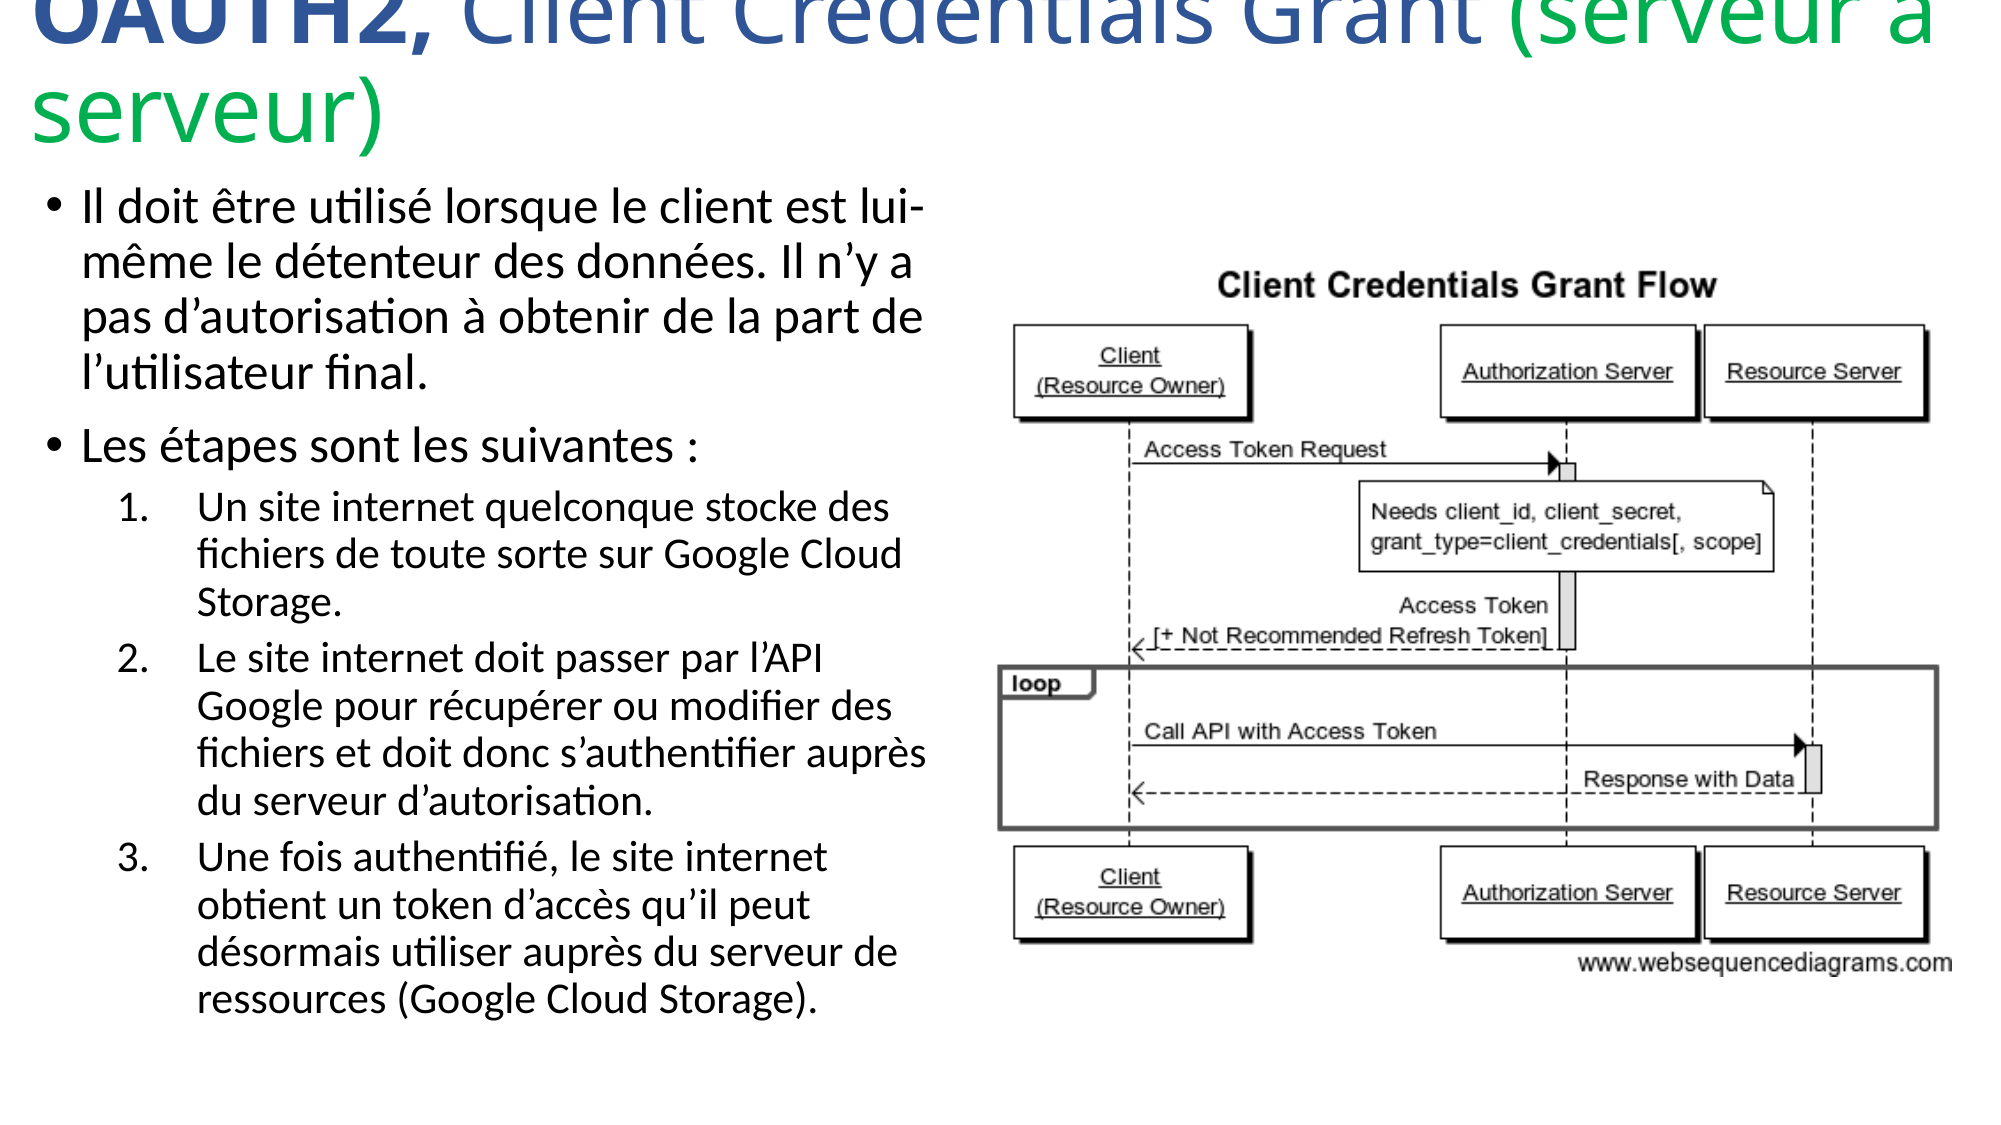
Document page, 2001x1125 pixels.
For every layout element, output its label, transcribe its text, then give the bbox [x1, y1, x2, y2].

title OAUTH2, Client Credentials Grant (serveur à serveur) [15, 0, 2000, 172]
list Il doit être utilisé lorsque le client est lui-même le détenteur des données. Il n’y a pas d’autorisation à obtenir de la part de l’utilisateur final. Les étapes sont les suivantes : Un site internet quelconque stocke des fichiers de toute sorte sur Google Cloud Storage. Le site internet doit passer par l’API Google pour récupérer ou modifier des fichiers et doit donc s’authentifier auprès du serveur d’autorisation. Une fois authentifié, le site internet obtient un token d’accès qu’il peut désormais utiliser auprès du serveur de ressources (Google Cloud Storage). [30, 171, 946, 1048]
picture [980, 243, 1952, 977]
